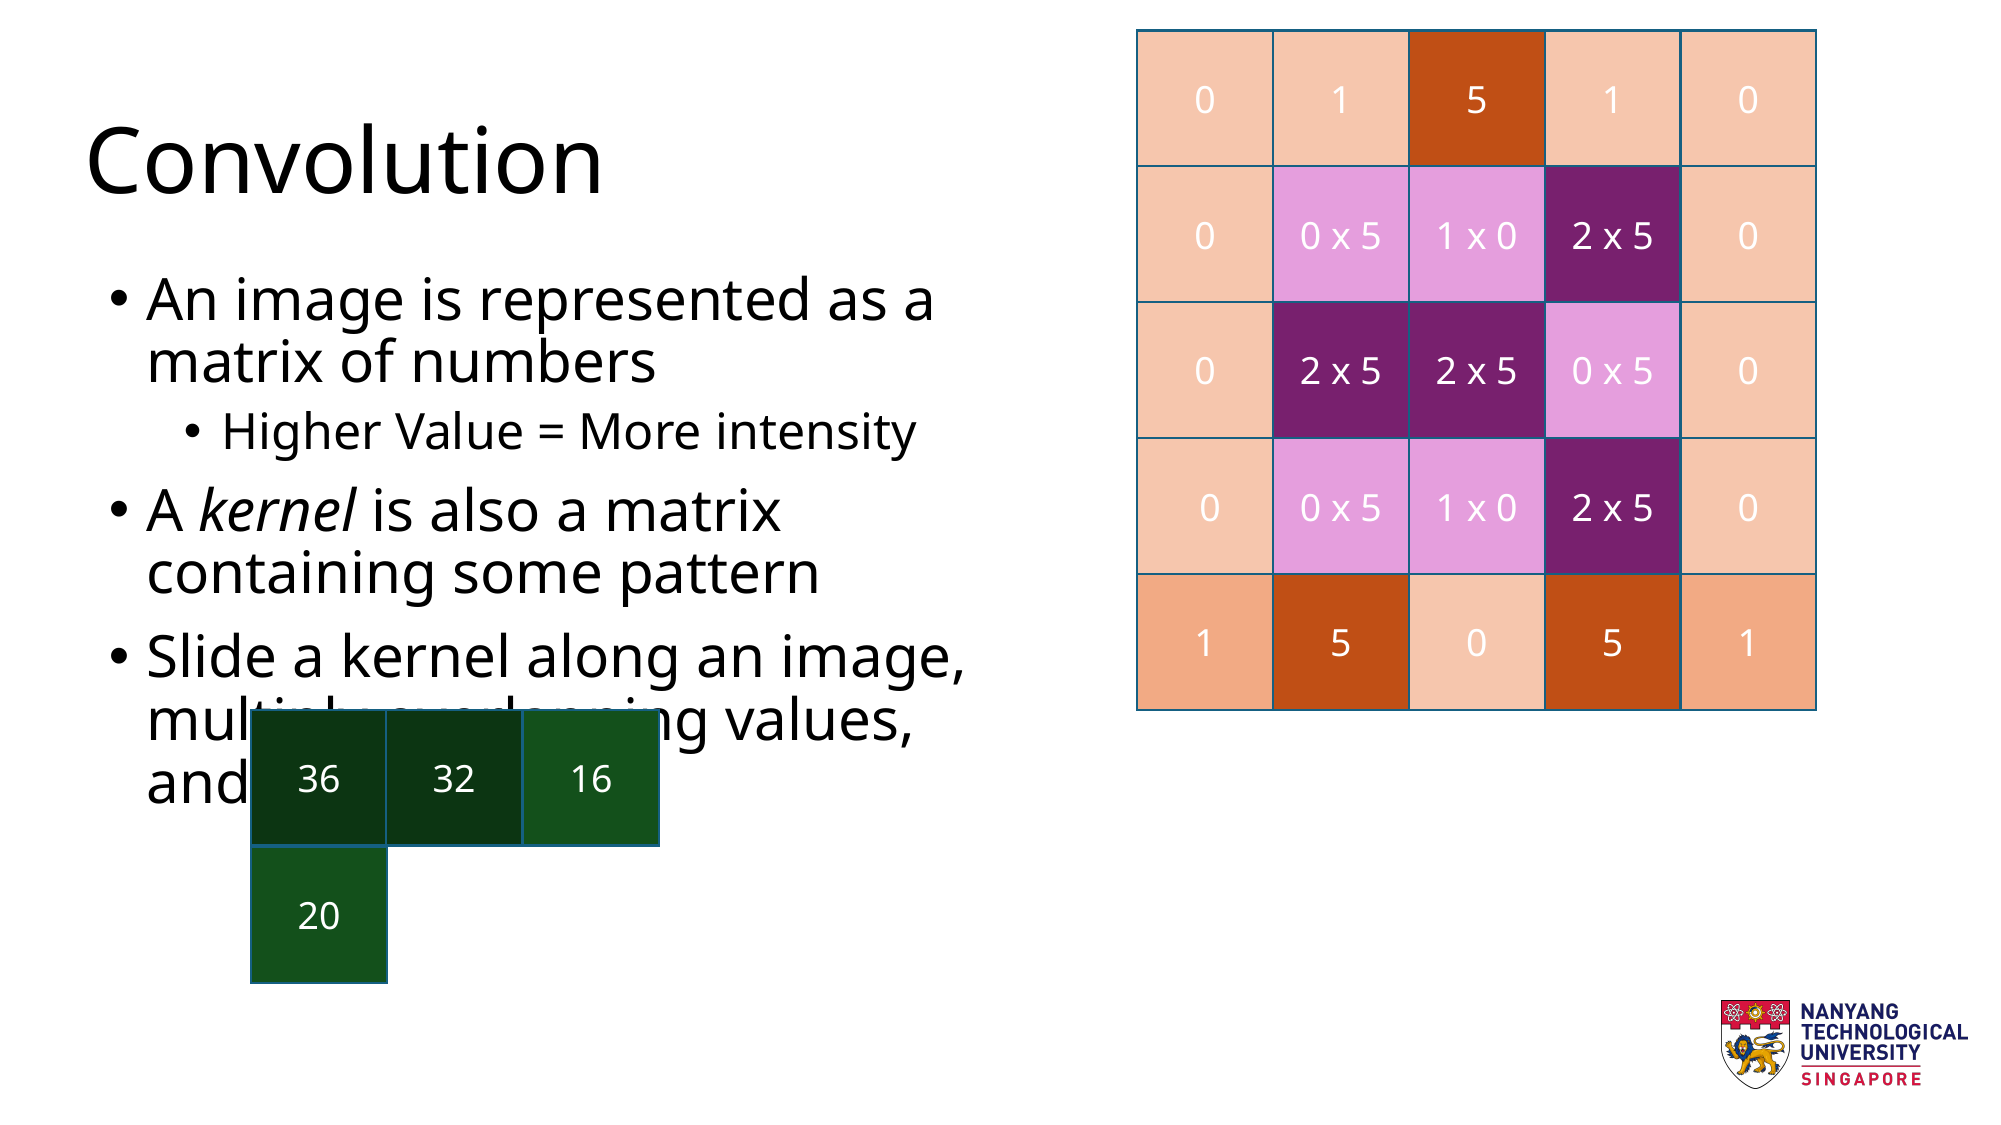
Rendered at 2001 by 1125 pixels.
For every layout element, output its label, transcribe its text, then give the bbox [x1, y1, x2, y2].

text_box 0 [1136, 165, 1272, 301]
text_box 0 [1680, 437, 1817, 573]
text_box 0 [1680, 301, 1817, 437]
text_box 0 x 5 [1546, 301, 1680, 437]
text_box 0 x 5 [1272, 165, 1408, 301]
text_box 2 x 5 [1546, 165, 1680, 301]
text_box 5 [1544, 573, 1680, 711]
text_box 1 [1546, 29, 1680, 165]
text_box 5 [1408, 29, 1546, 165]
picture [1720, 1000, 1968, 1090]
text_box 0 [1680, 29, 1817, 165]
text_box 0 x 5 [1272, 439, 1408, 573]
text_box 16 [522, 709, 660, 847]
text_box 0 [1408, 573, 1544, 711]
text_box 1 [1680, 573, 1817, 711]
text_box 20 [250, 846, 388, 984]
text_box 0 [1680, 165, 1817, 301]
text_box 2 x 5 [1408, 301, 1546, 439]
text_box 1 [1272, 29, 1408, 165]
text_box An image is represented as a matrix of numbers Higher Value = More intensity A kernel is also a matrix containing some pattern Slide a kernel along an image, multiply overlapping values, and sum the result [93, 262, 1000, 1018]
text_box 0 [1136, 439, 1272, 573]
text_box Convolution [69, 106, 1136, 325]
text_box 0 [1136, 301, 1272, 439]
text_box 1 [1136, 573, 1272, 711]
text_box 0 [1136, 29, 1272, 165]
text_box 32 [385, 709, 522, 847]
text_box 5 [1272, 573, 1408, 711]
text_box 36 [250, 709, 385, 846]
text_box 1 x 0 [1408, 439, 1544, 573]
text_box 1 x 0 [1408, 165, 1546, 301]
text_box 2 x 5 [1272, 301, 1408, 439]
text_box 2 x 5 [1544, 437, 1680, 573]
